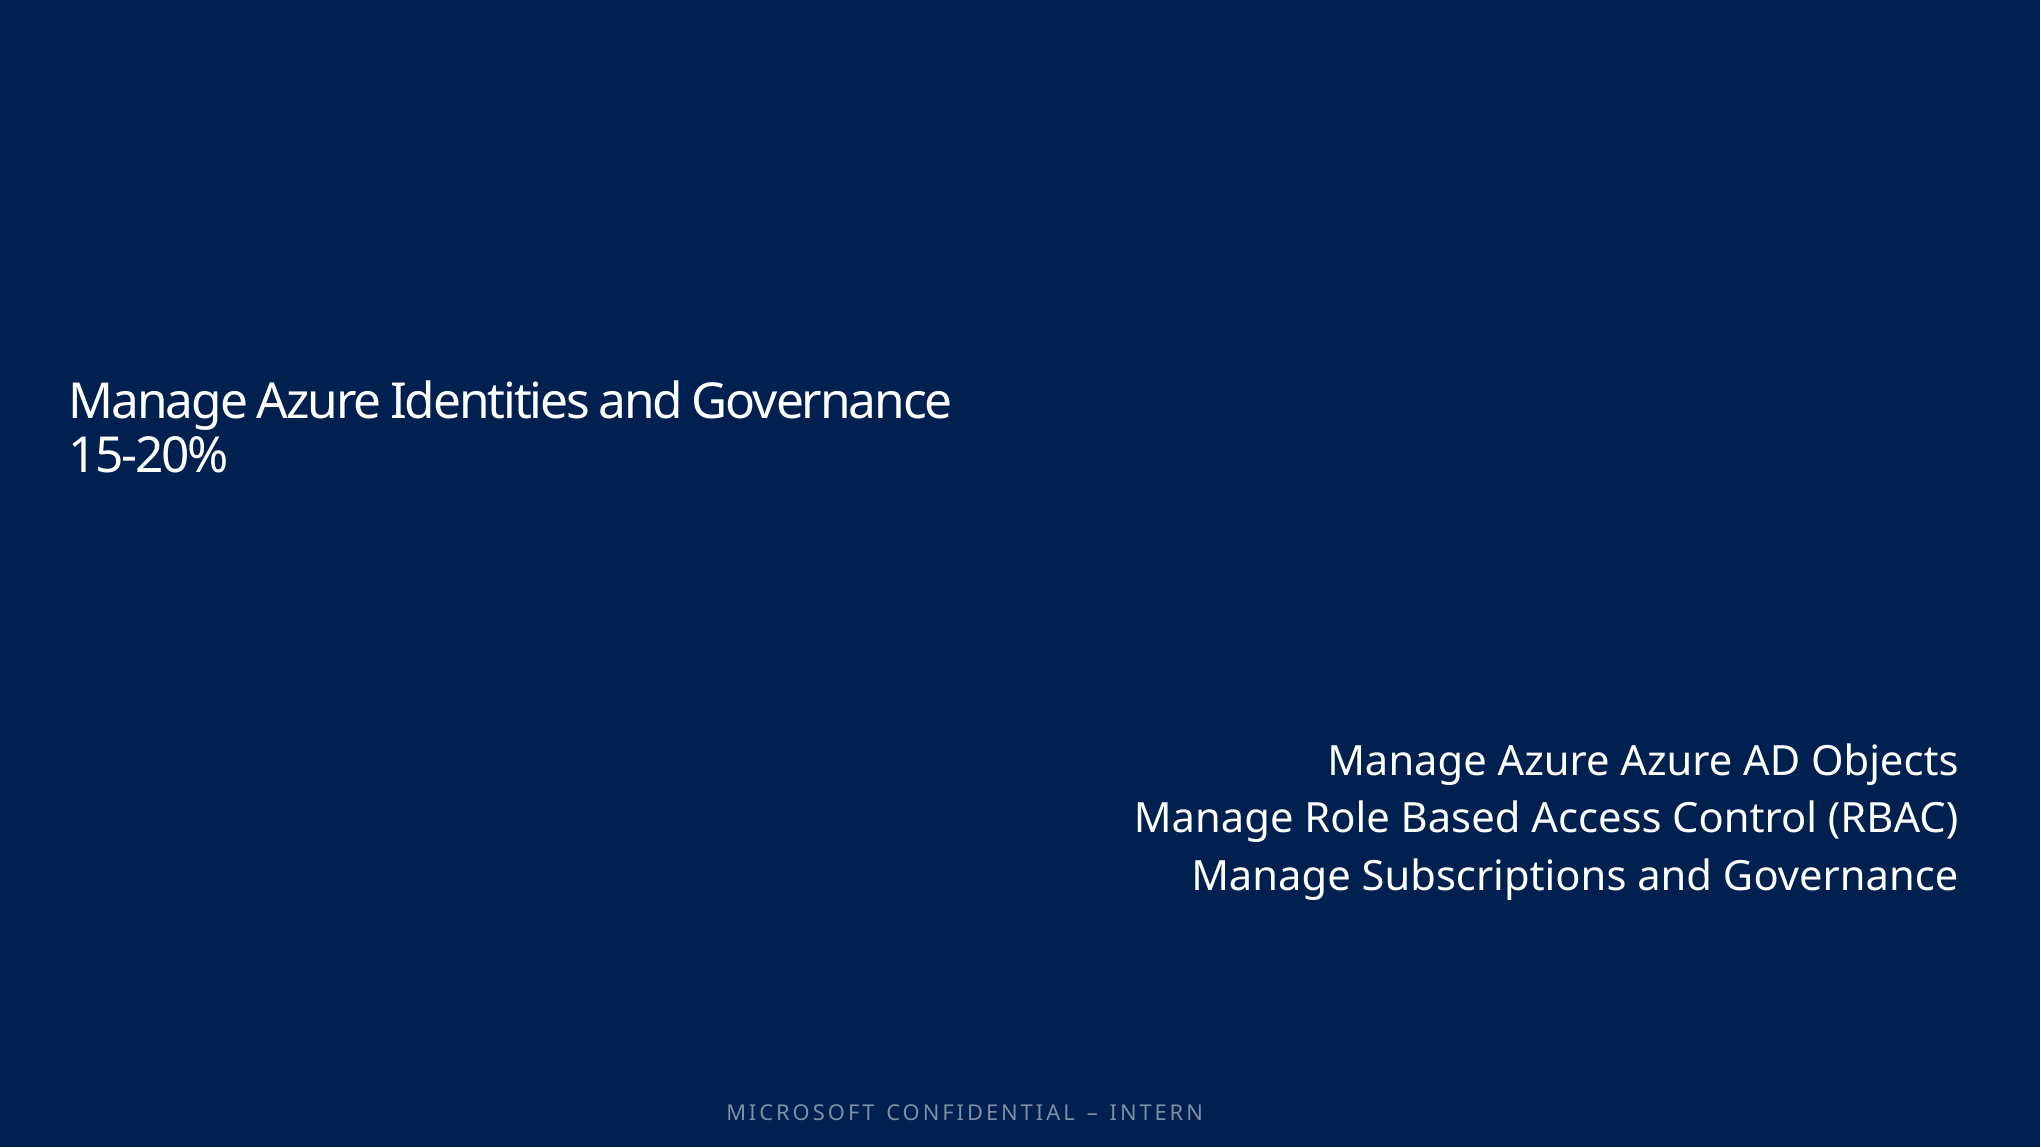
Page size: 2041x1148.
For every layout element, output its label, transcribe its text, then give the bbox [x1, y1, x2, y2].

text_box Manage Azure Azure AD Objects Manage Role Based Access Control (RBAC) Manage Subscriptions and Governance [831, 715, 1989, 924]
title Manage Azure Identities and Governance 15-20% [45, 361, 985, 555]
